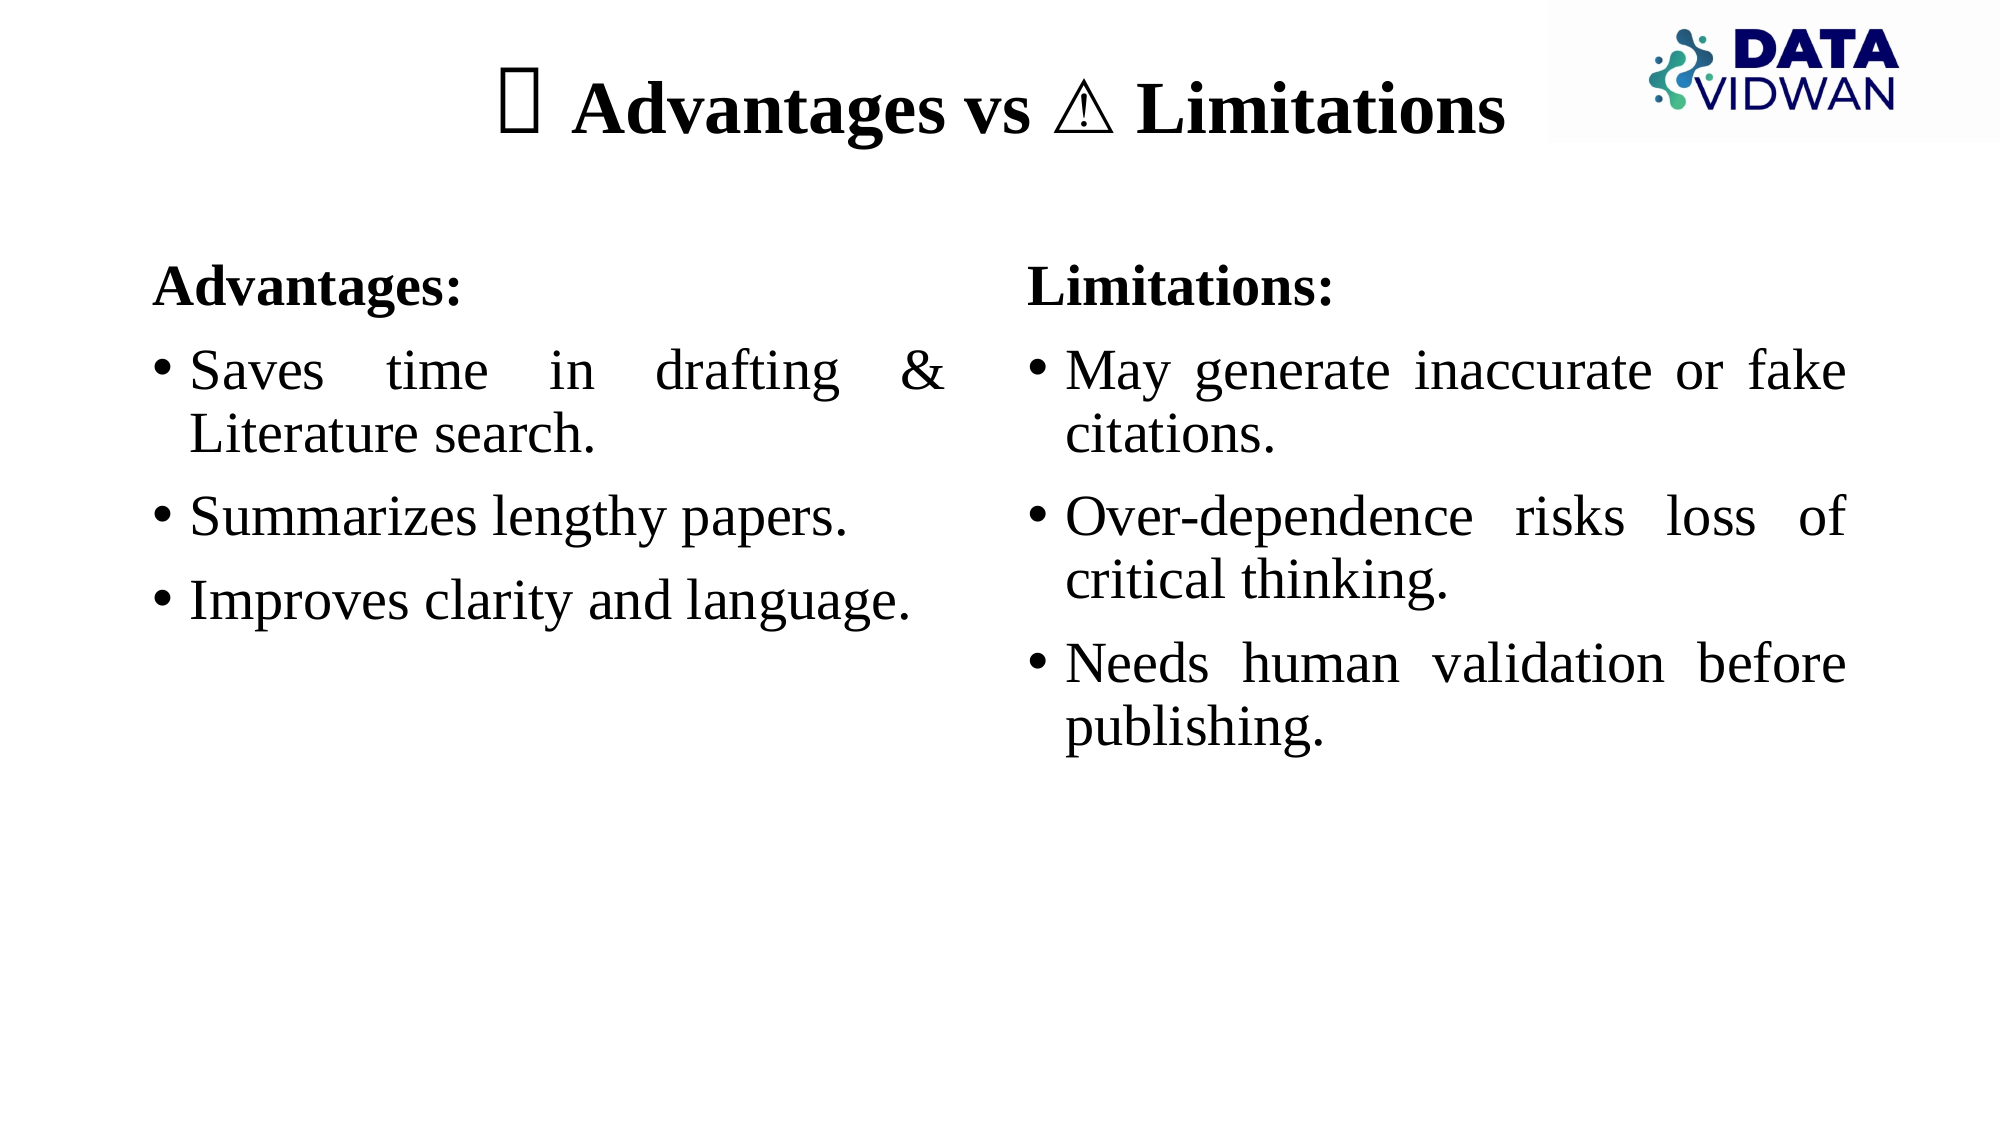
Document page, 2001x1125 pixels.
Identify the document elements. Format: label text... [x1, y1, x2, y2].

list Advantages: Saves time in drafting & Literature search. Summarizes lengthy papers. Improves clarity and language. [137, 247, 962, 1014]
title ✅ Advantages vs ⚠️ Limitations [137, 33, 1863, 176]
picture [1548, 0, 2000, 143]
list Limitations: May generate inaccurate or fake citations. Over-dependence risks loss of critical thinking. Needs human validation before publishing. [1012, 247, 1863, 1014]
